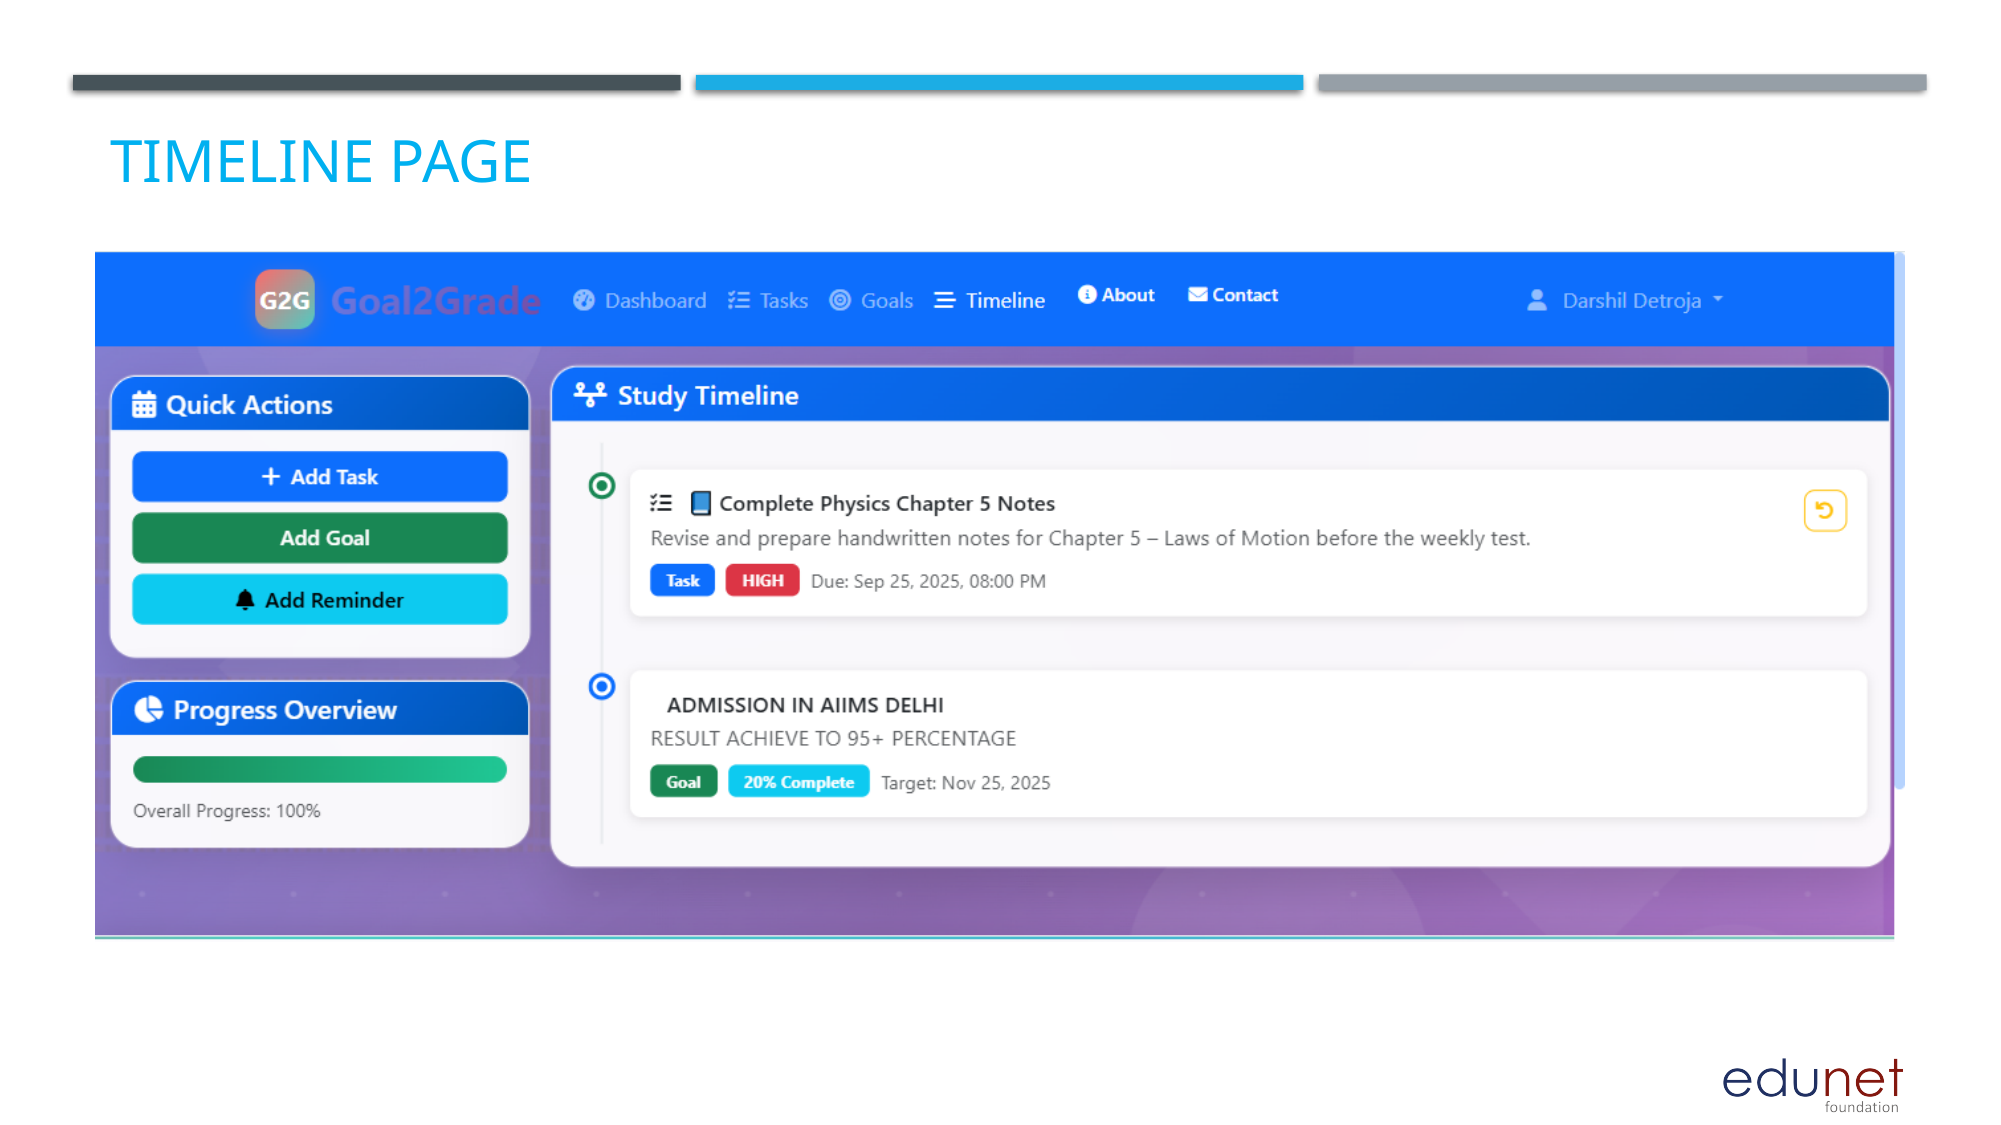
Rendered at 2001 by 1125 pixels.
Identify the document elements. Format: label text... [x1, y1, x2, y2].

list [94, 251, 1906, 943]
title TIMELINE PAGE [95, 115, 1905, 203]
picture [1719, 1056, 1905, 1116]
